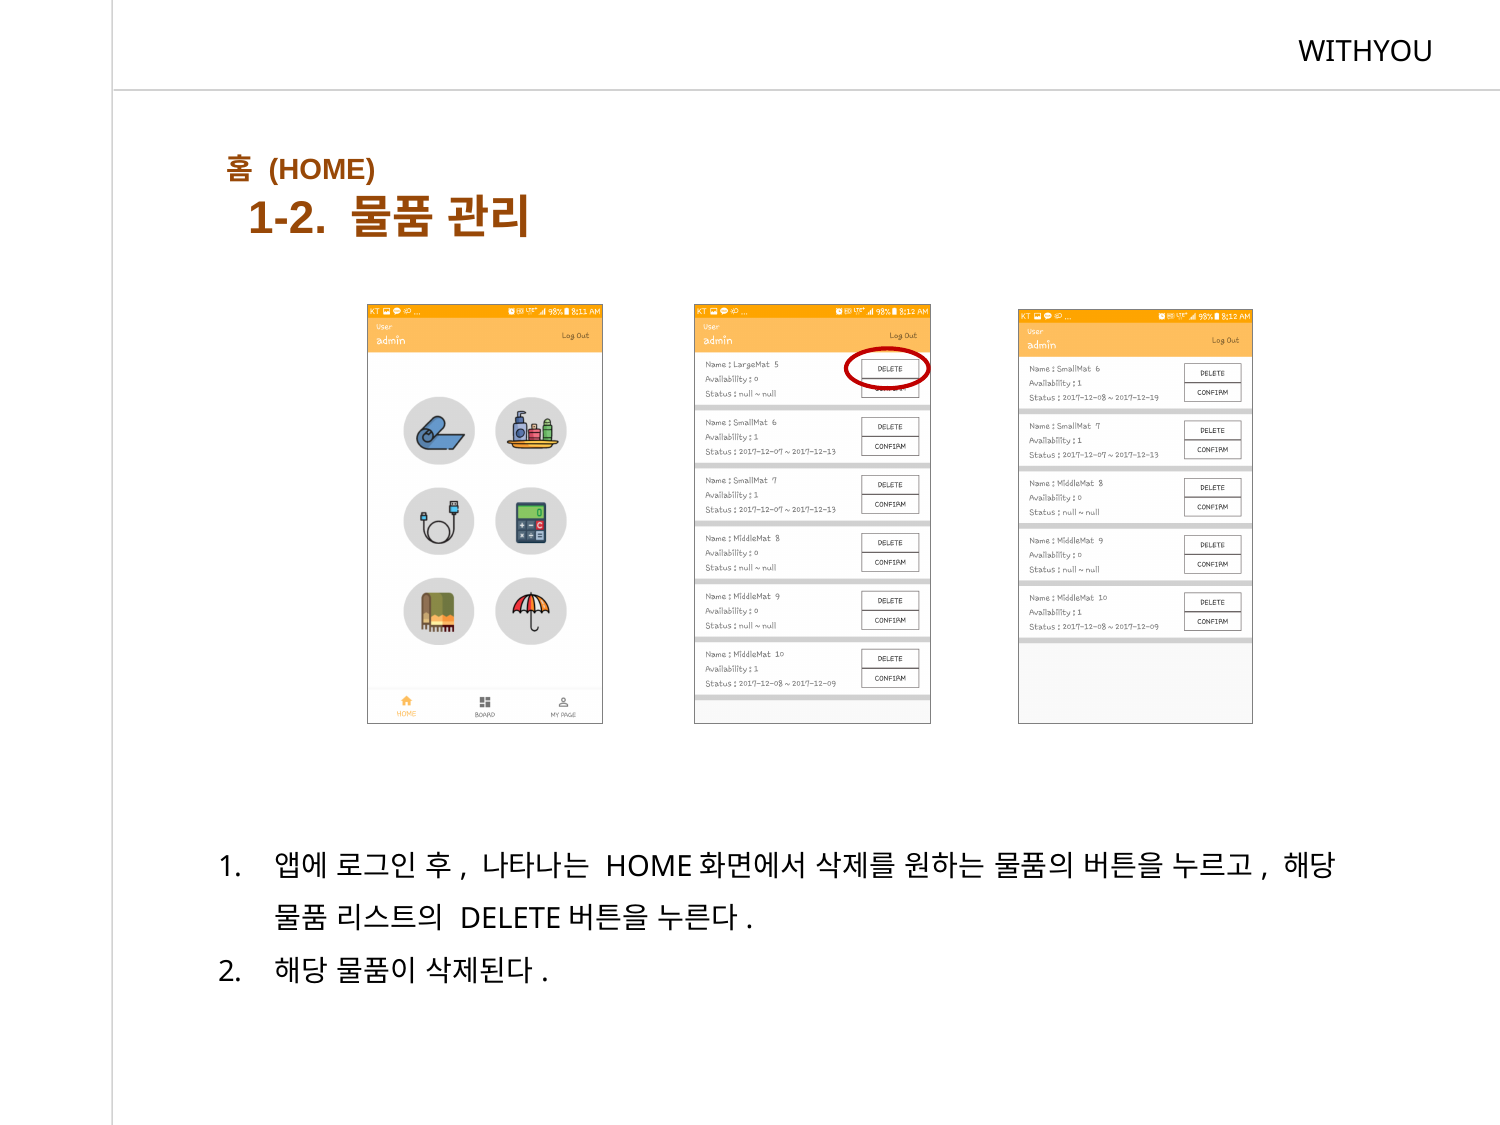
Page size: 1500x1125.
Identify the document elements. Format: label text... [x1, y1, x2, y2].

text_box WITHYOU [1283, 24, 1449, 75]
picture [1018, 309, 1253, 725]
text_box 1-2. 물품 관리 [233, 180, 946, 251]
picture [366, 304, 604, 725]
text_box 홈 (HOME) [211, 142, 698, 193]
picture [694, 304, 931, 725]
text_box 앱에 로그인 후, 나타나는 HOME화면에서 삭제를 원하는 물품의 버튼을 누르고, 해당 물품 리스트의 DELETE버튼을 누른다. 해당 물품이 삭제된다. [203, 822, 1411, 995]
